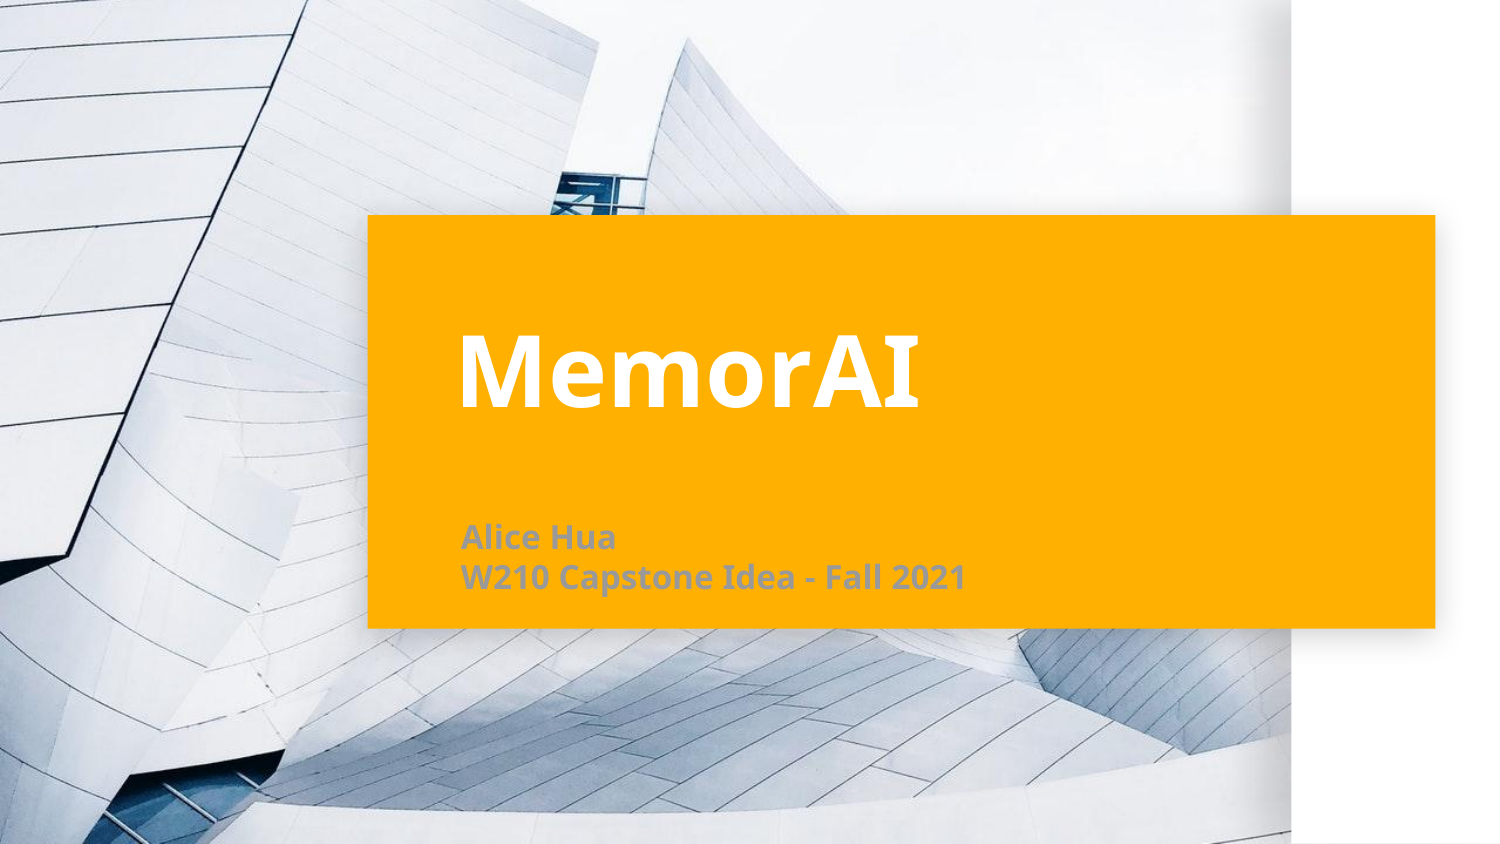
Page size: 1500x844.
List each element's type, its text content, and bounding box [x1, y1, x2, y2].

picture [0, 0, 1291, 844]
text_box Alice Hua W210 Capstone Idea - Fall 2021 [445, 501, 1135, 666]
title MemorAI [439, 165, 1212, 571]
